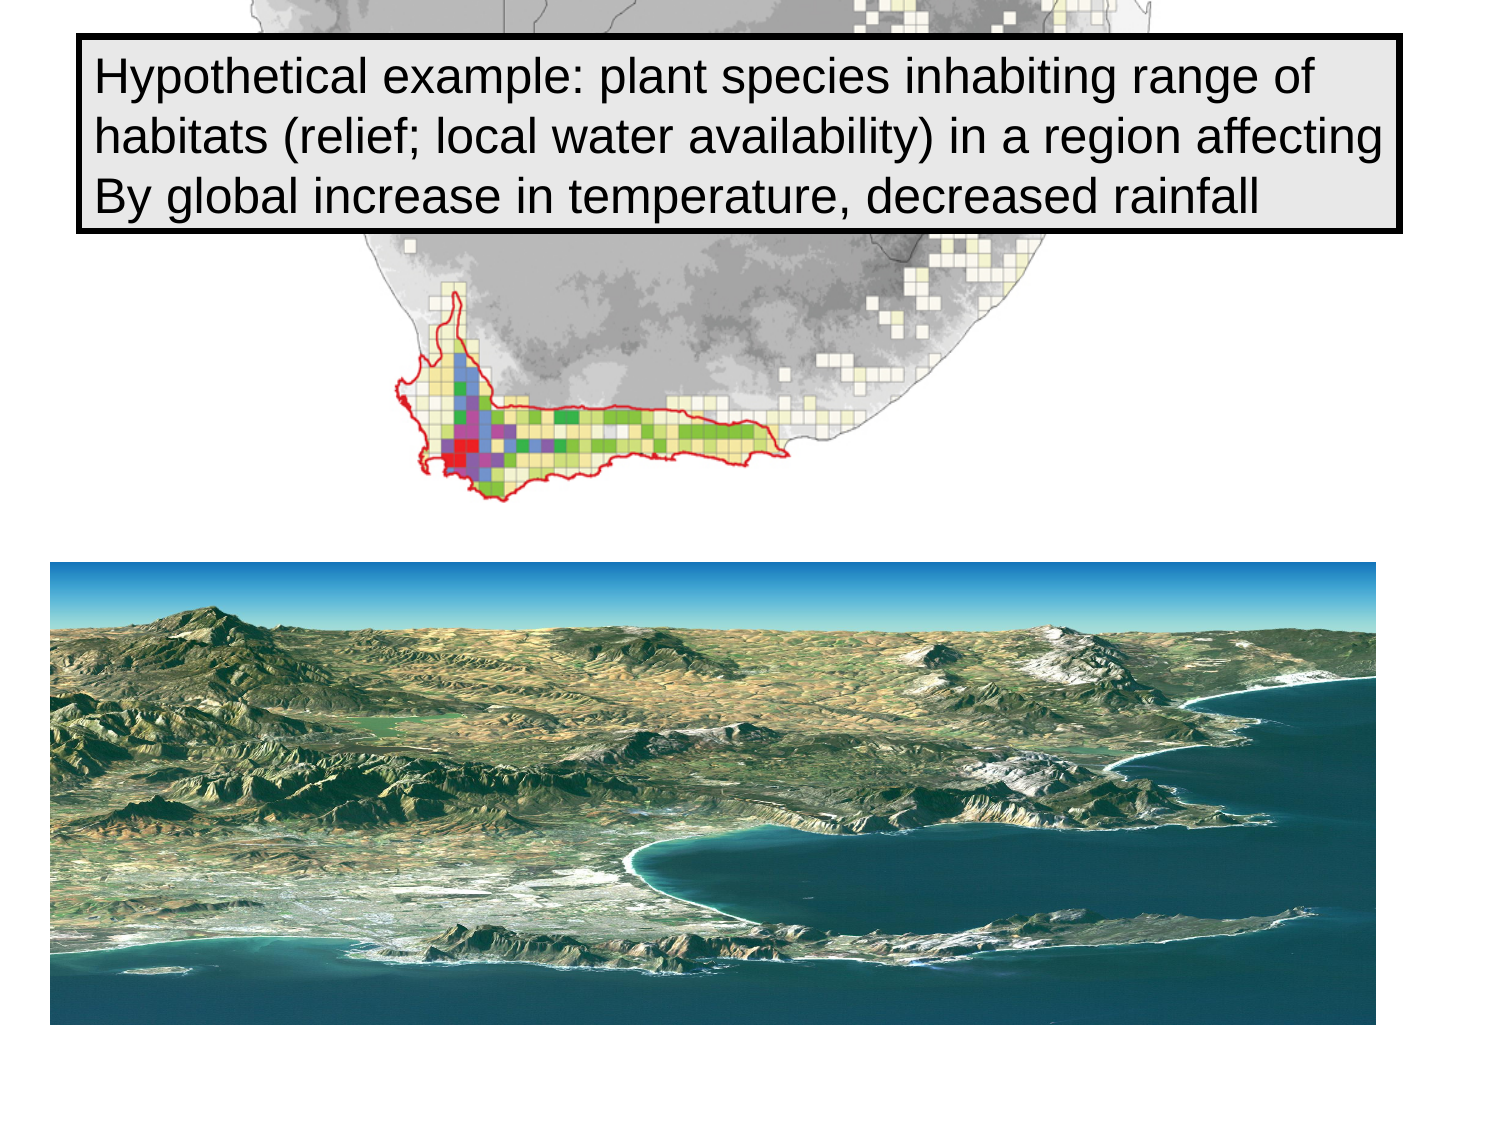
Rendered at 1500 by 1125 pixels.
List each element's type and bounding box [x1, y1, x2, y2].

picture [0, 0, 1500, 513]
picture [49, 562, 1377, 1025]
